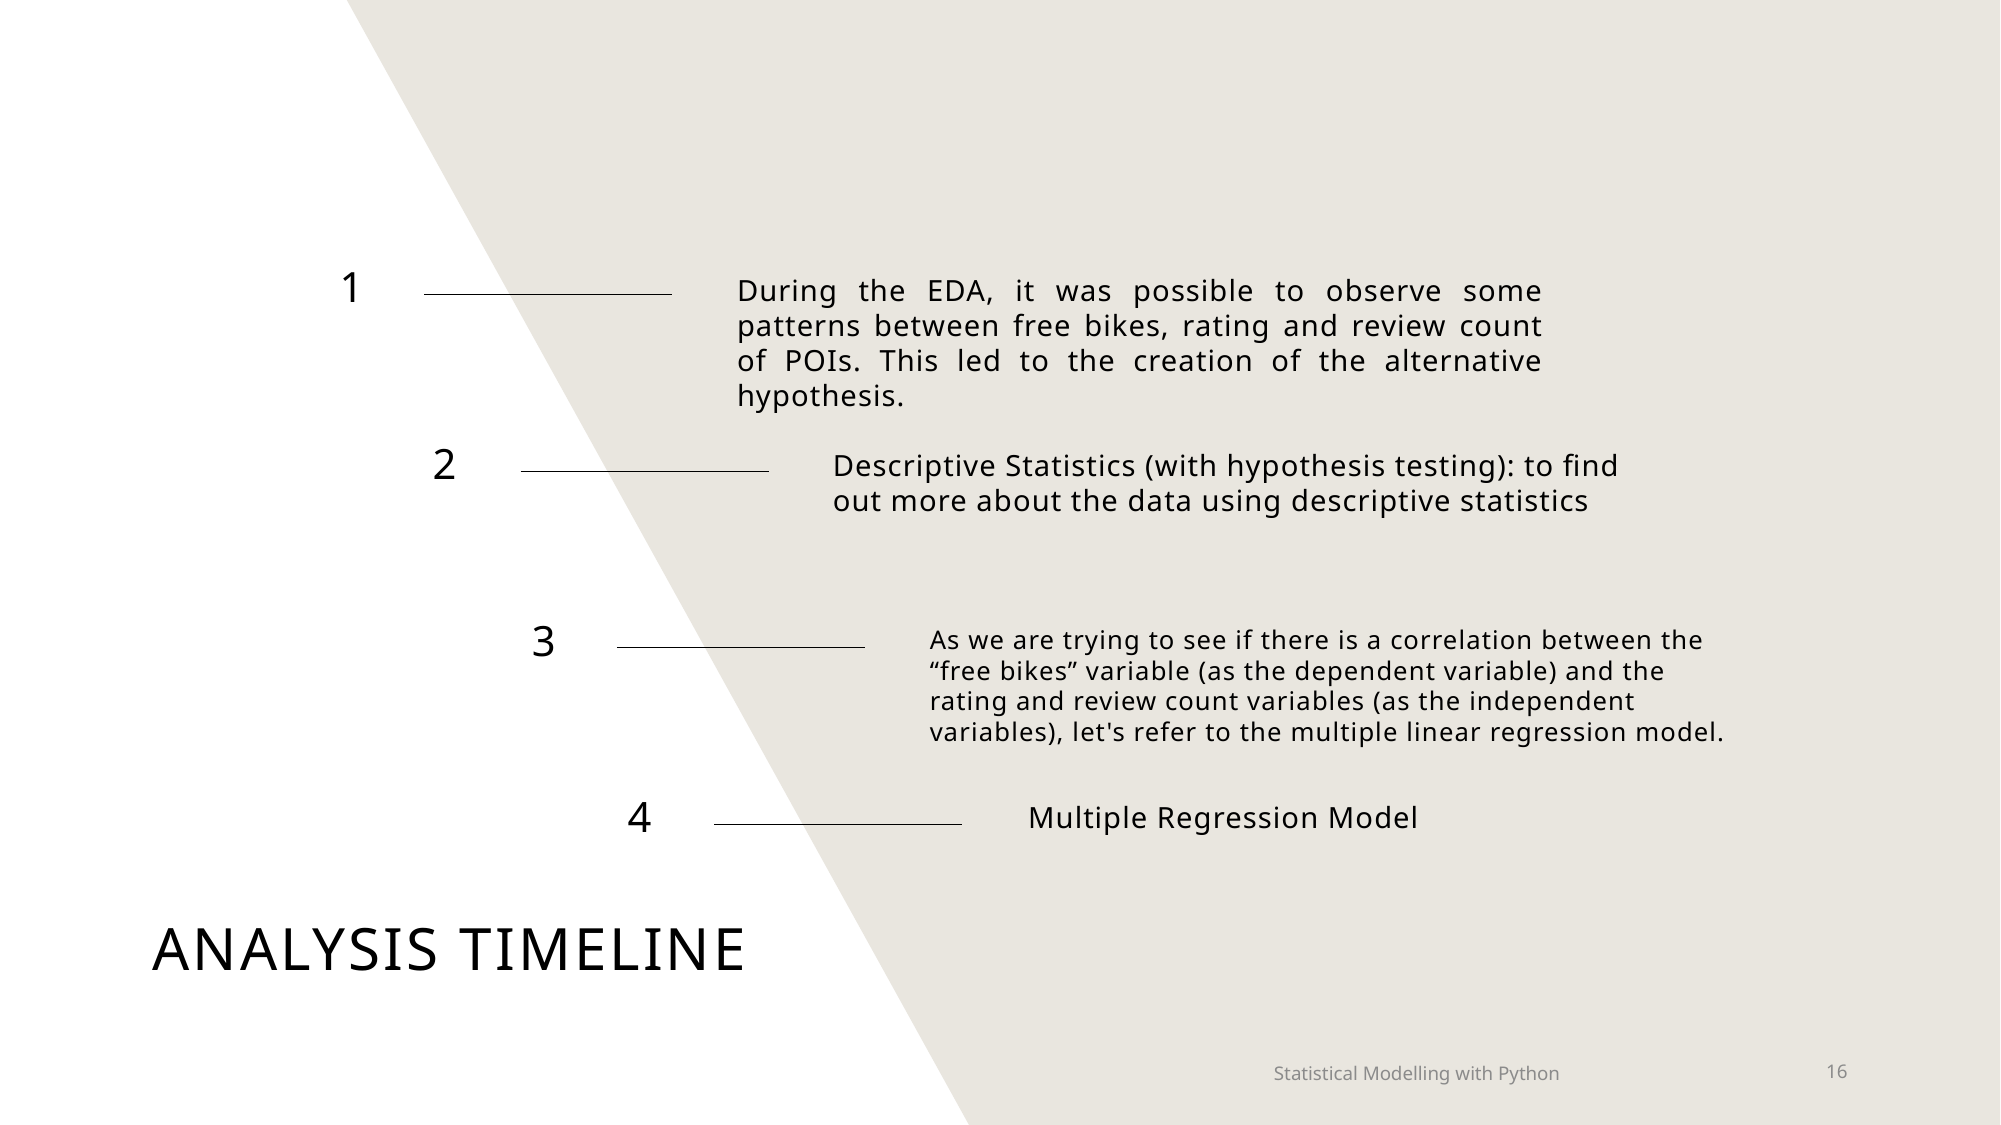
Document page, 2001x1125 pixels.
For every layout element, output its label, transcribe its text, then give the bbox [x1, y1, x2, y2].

list As we are trying to see if there is a correlation between the “free bikes” variable (as the dependent variable) and the rating and review count variables (as the independent variables), let's refer to the multiple linear regression model. [914, 616, 1752, 782]
list 1 [27, 247, 379, 332]
list 3 [219, 600, 571, 685]
list Descriptive Statistics (with hypothesis testing): to find out more about the data using descriptive statistics [817, 440, 1655, 606]
list 4 [315, 777, 667, 862]
footer Statistical Modelling with Python [1107, 1042, 1727, 1103]
list Multiple Regression Model [1013, 791, 1851, 958]
list 2 [120, 423, 472, 509]
title Analysis TIMELINE [137, 903, 808, 1000]
slide_number 16 [1773, 1042, 1863, 1103]
list During the EDA, it was possible to observe some patterns between free bikes, rating and review count of POIs. This led to the creation of the alternative hypothesis. [722, 264, 1559, 431]
